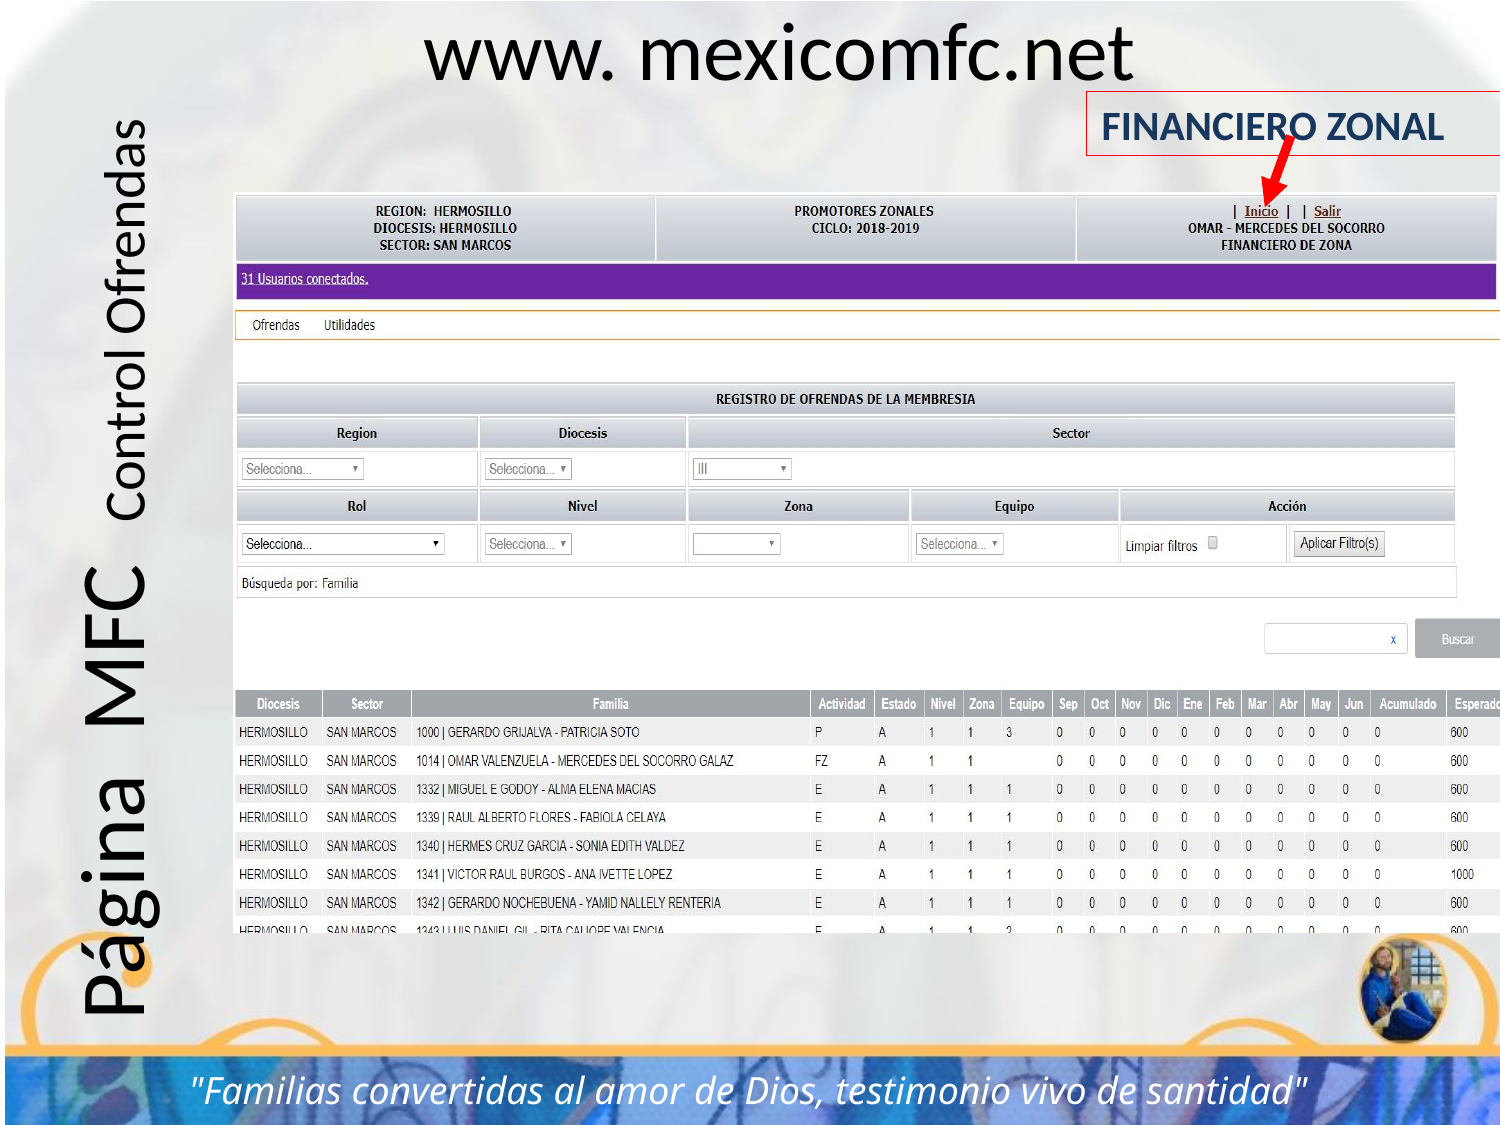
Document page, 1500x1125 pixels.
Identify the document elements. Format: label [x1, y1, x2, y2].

picture [4, 1, 1500, 1125]
text_box [1086, 90, 1500, 208]
text_box [101, 247, 228, 920]
